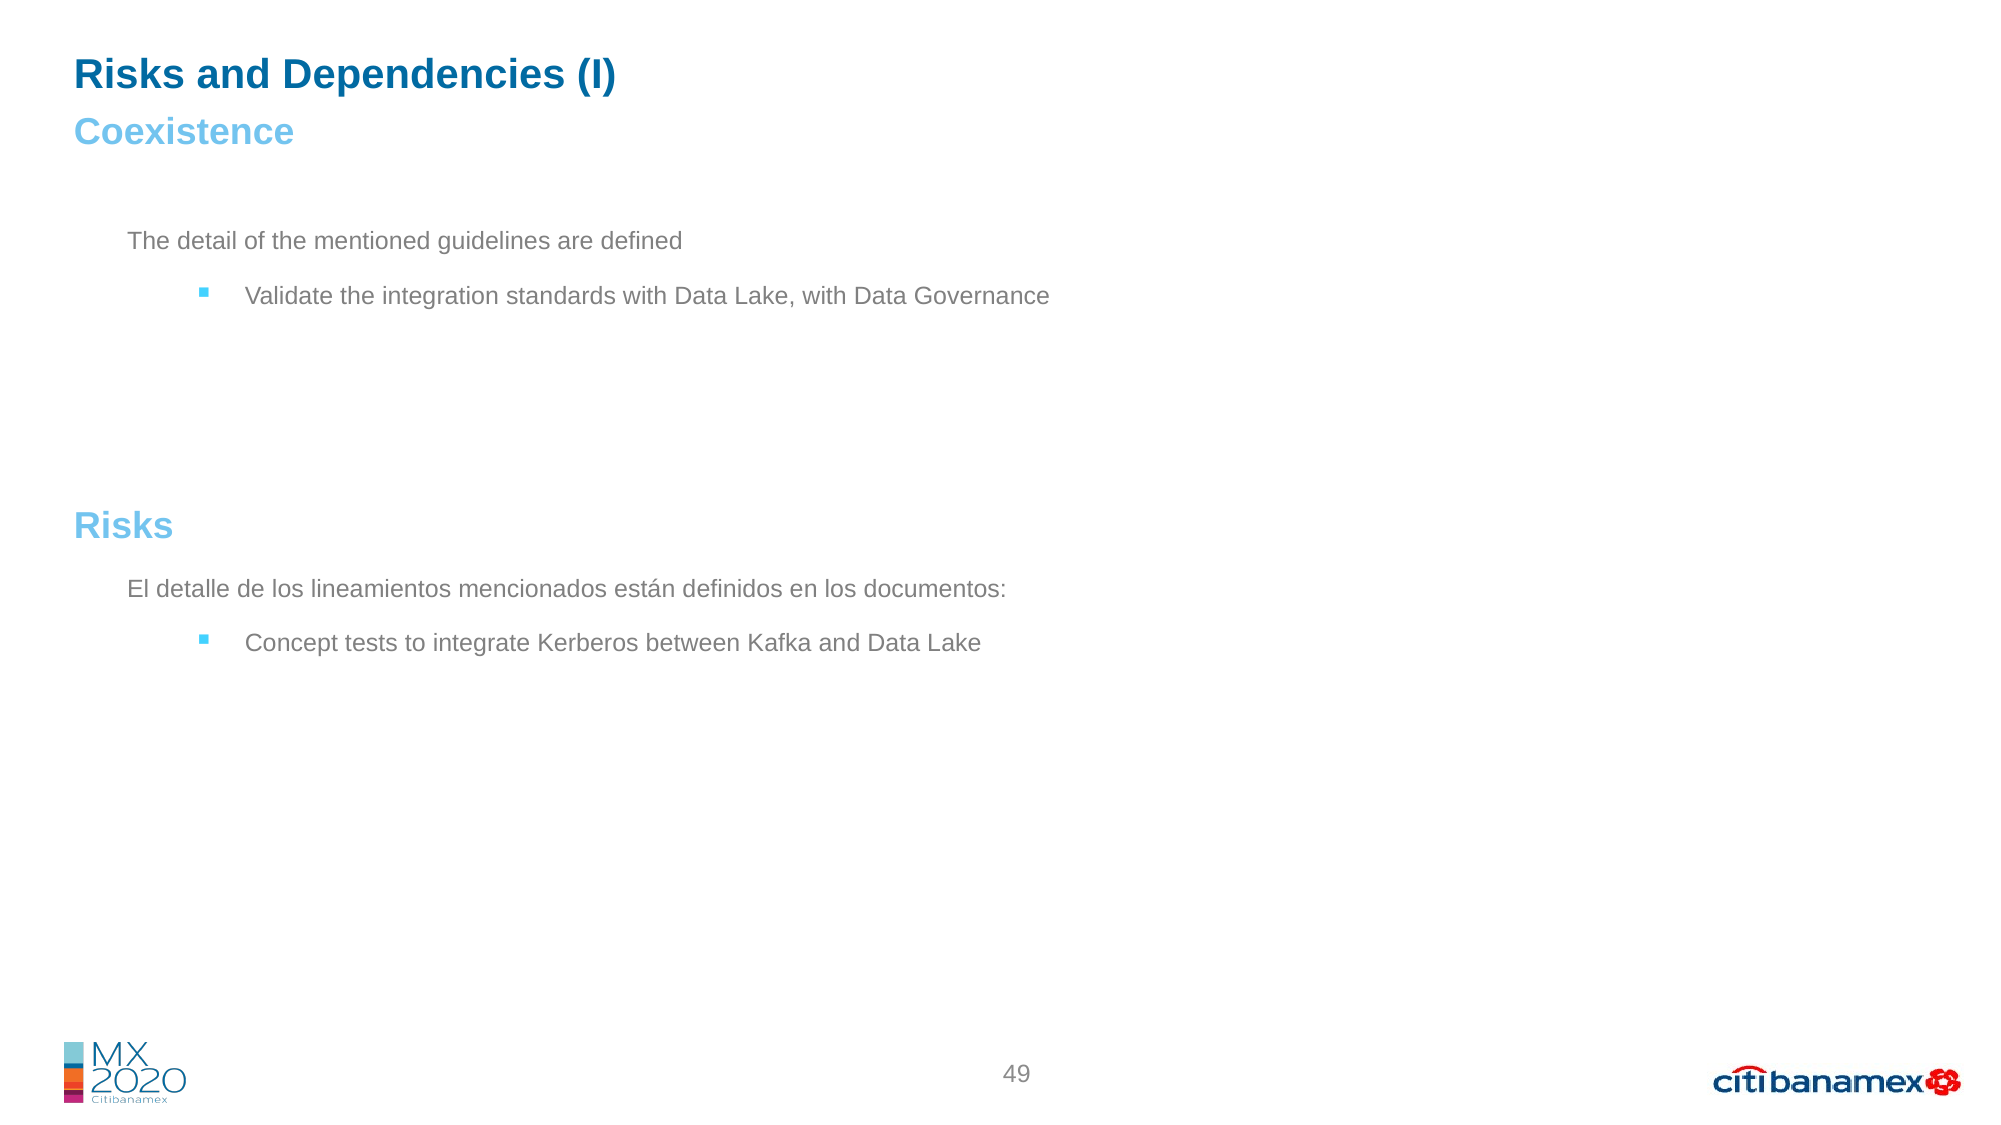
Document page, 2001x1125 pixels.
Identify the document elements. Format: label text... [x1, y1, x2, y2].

picture [131, 1042, 144, 1050]
text_box Risks and Dependencies (I) [66, 38, 1311, 104]
text_box Coexistence [66, 100, 942, 160]
picture [97, 1042, 117, 1060]
picture [1707, 1063, 1964, 1097]
text_box El detalle de los lineamientos mencionados están definidos en los documentos: Concept tests to integrate Kerberos between Kafka and Data Lake [112, 549, 1488, 798]
picture [64, 1042, 186, 1103]
text_box The detail of the mentioned guidelines are defined Validate the integration standards with Data Lake, with Data Governance [112, 202, 1488, 450]
text_box Risks [66, 493, 942, 553]
